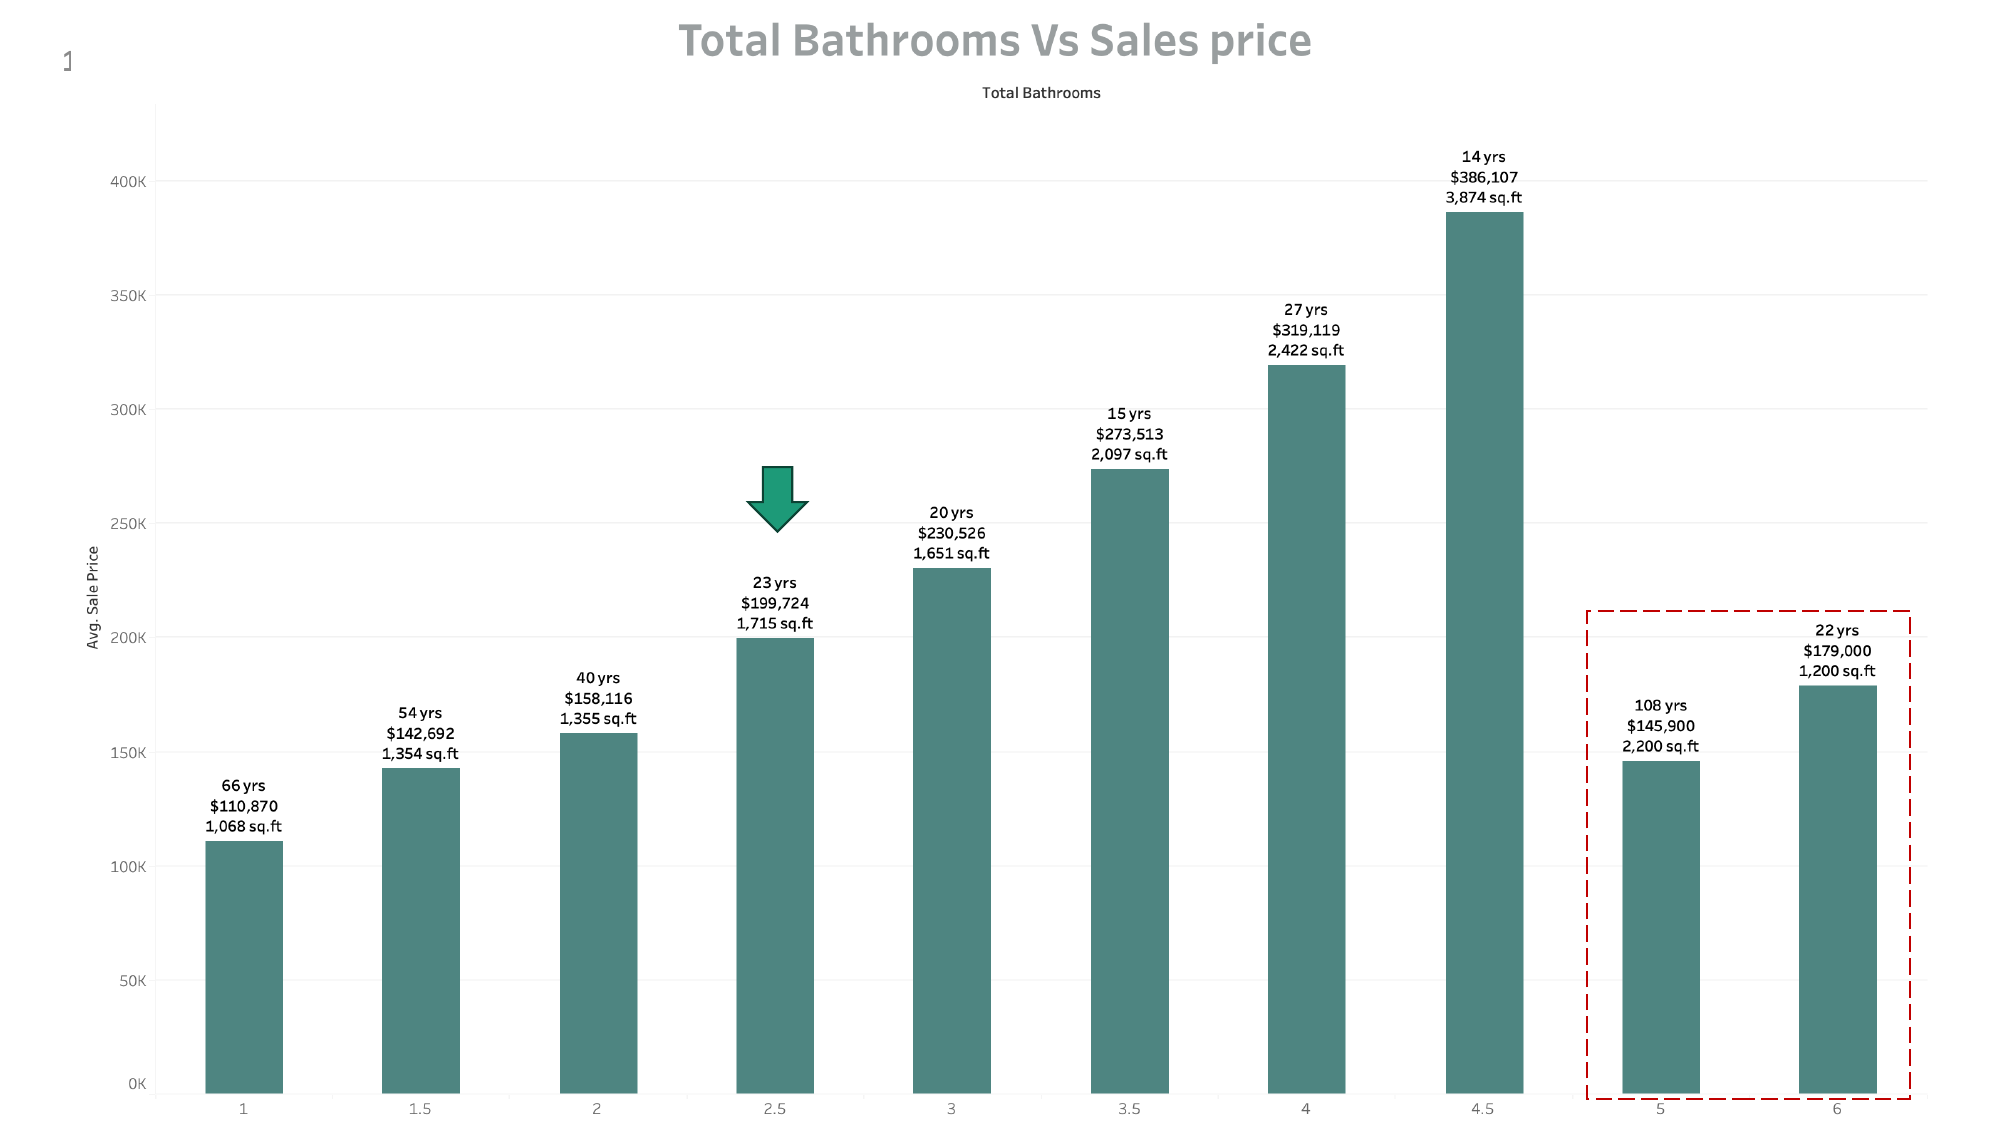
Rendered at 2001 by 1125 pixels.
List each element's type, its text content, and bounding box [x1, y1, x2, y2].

picture [71, 0, 1929, 1125]
slide_number 18 [47, 29, 71, 90]
